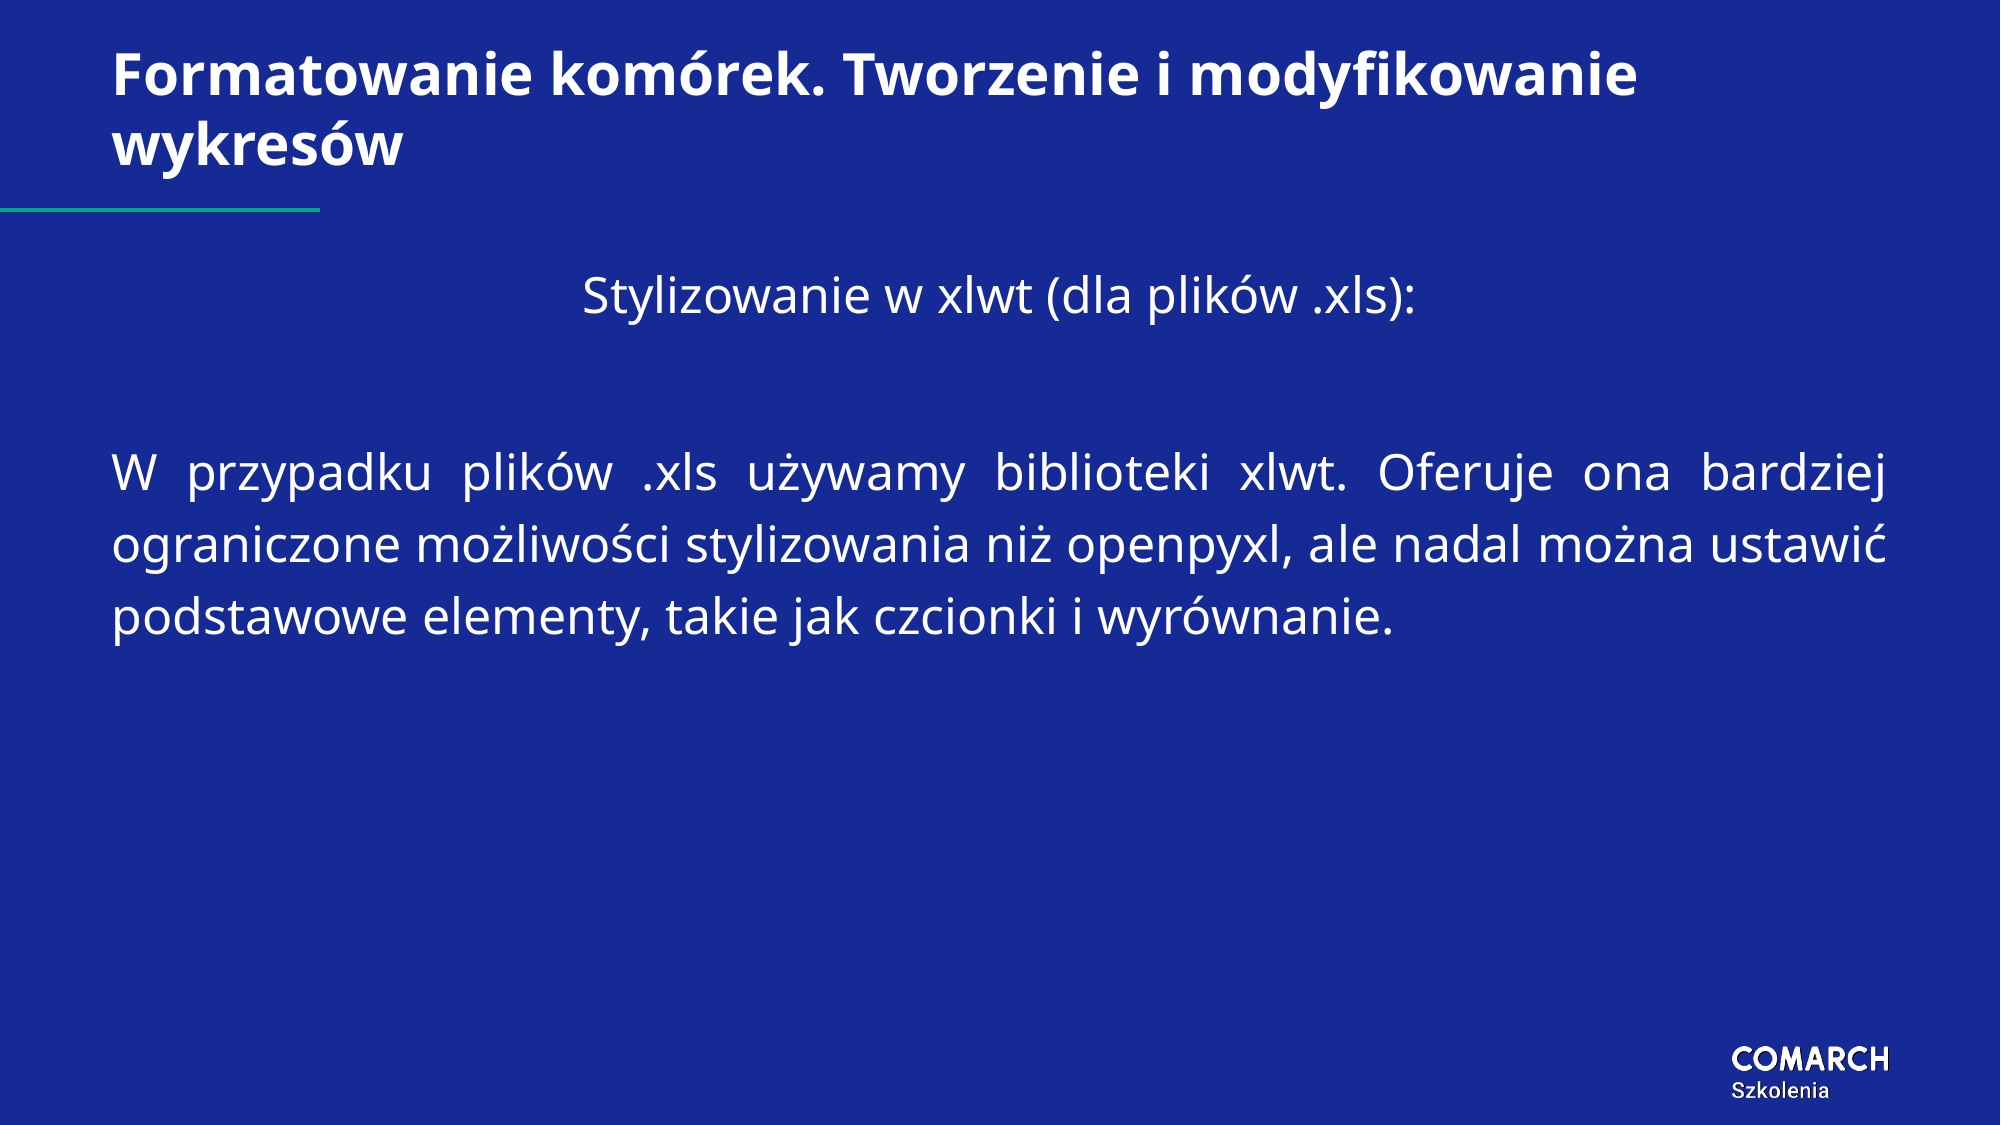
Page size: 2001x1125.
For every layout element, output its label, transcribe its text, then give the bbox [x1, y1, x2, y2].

list Stylizowanie w xlwt (dla plików .xls): W przypadku plików .xls używamy biblioteki xlwt. Oferuje ona bardziej ograniczone możliwości stylizowania niż openpyxl, ale nadal można ustawić podstawowe elementy, takie jak czcionki i wyrównanie. [111, 243, 1889, 1000]
title Formatowanie komórek. Tworzenie i modyfikowanie wykresów [111, 0, 1889, 185]
picture [1732, 1046, 1889, 1098]
